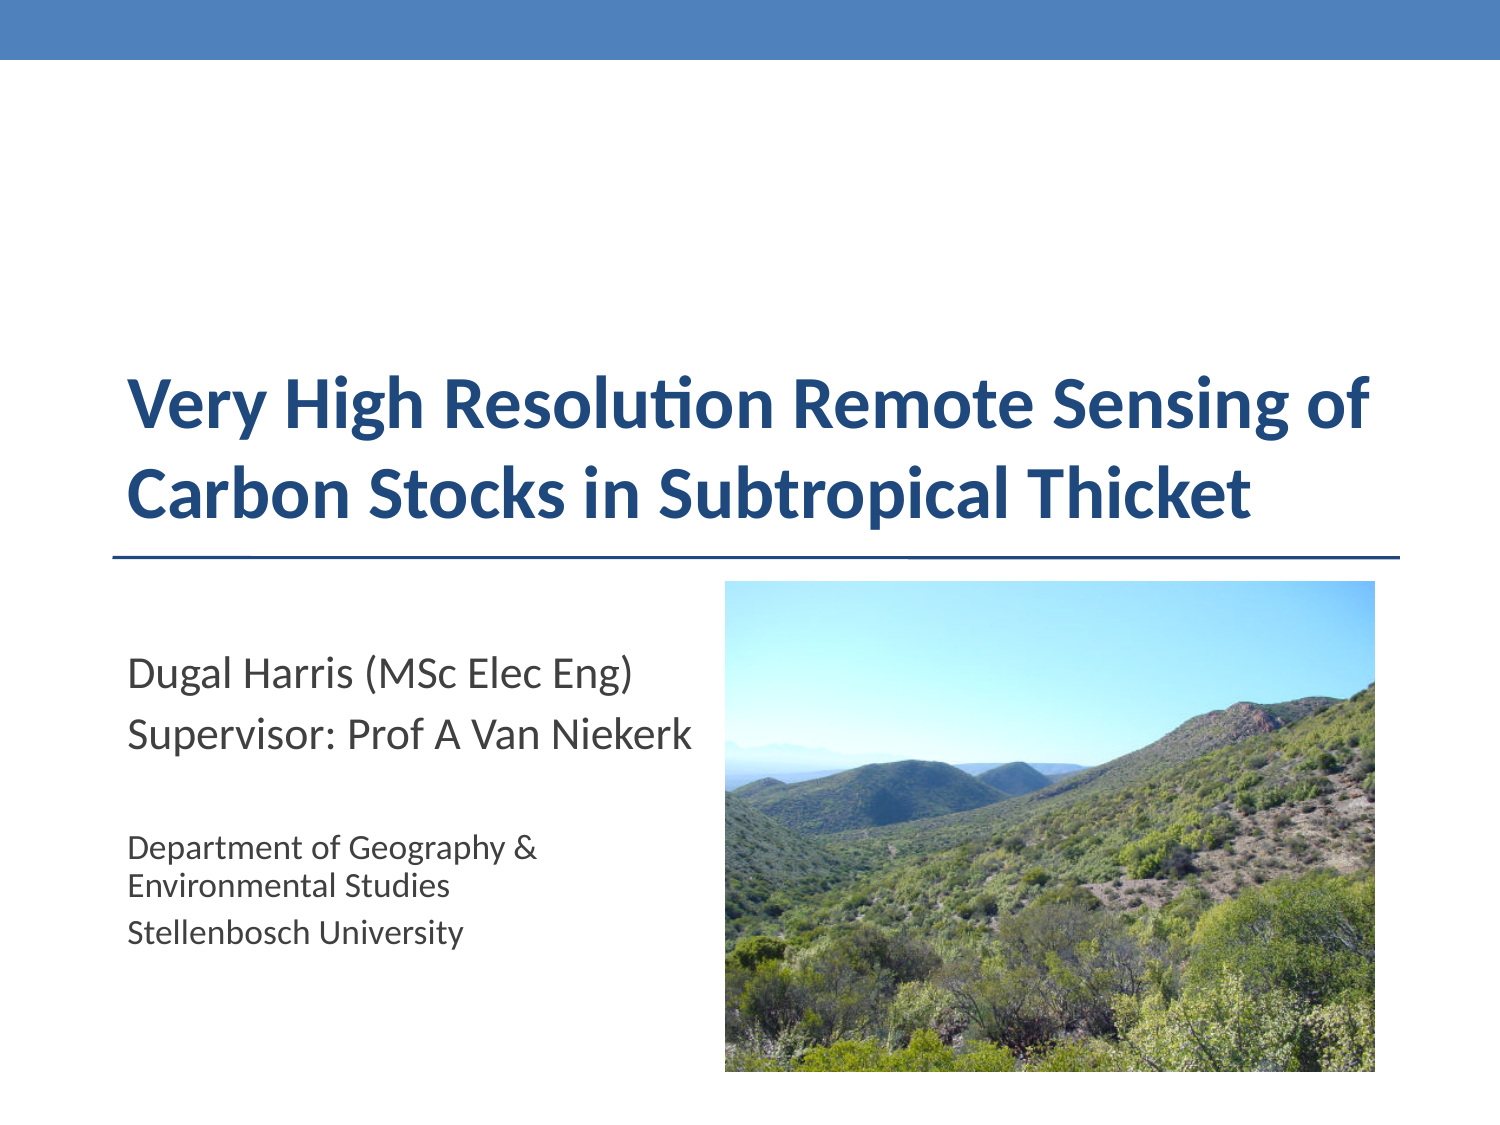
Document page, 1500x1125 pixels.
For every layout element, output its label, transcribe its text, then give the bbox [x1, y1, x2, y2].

picture [724, 581, 1376, 1072]
text_box Very High Resolution Remote Sensing of Carbon Stocks in Subtropical Thicket [112, 224, 1400, 542]
text_box Dugal Harris (MSc Elec Eng) Supervisor: Prof A Van Niekerk Department of Geography & Environmental Studies Stellenbosch University [112, 575, 713, 1002]
